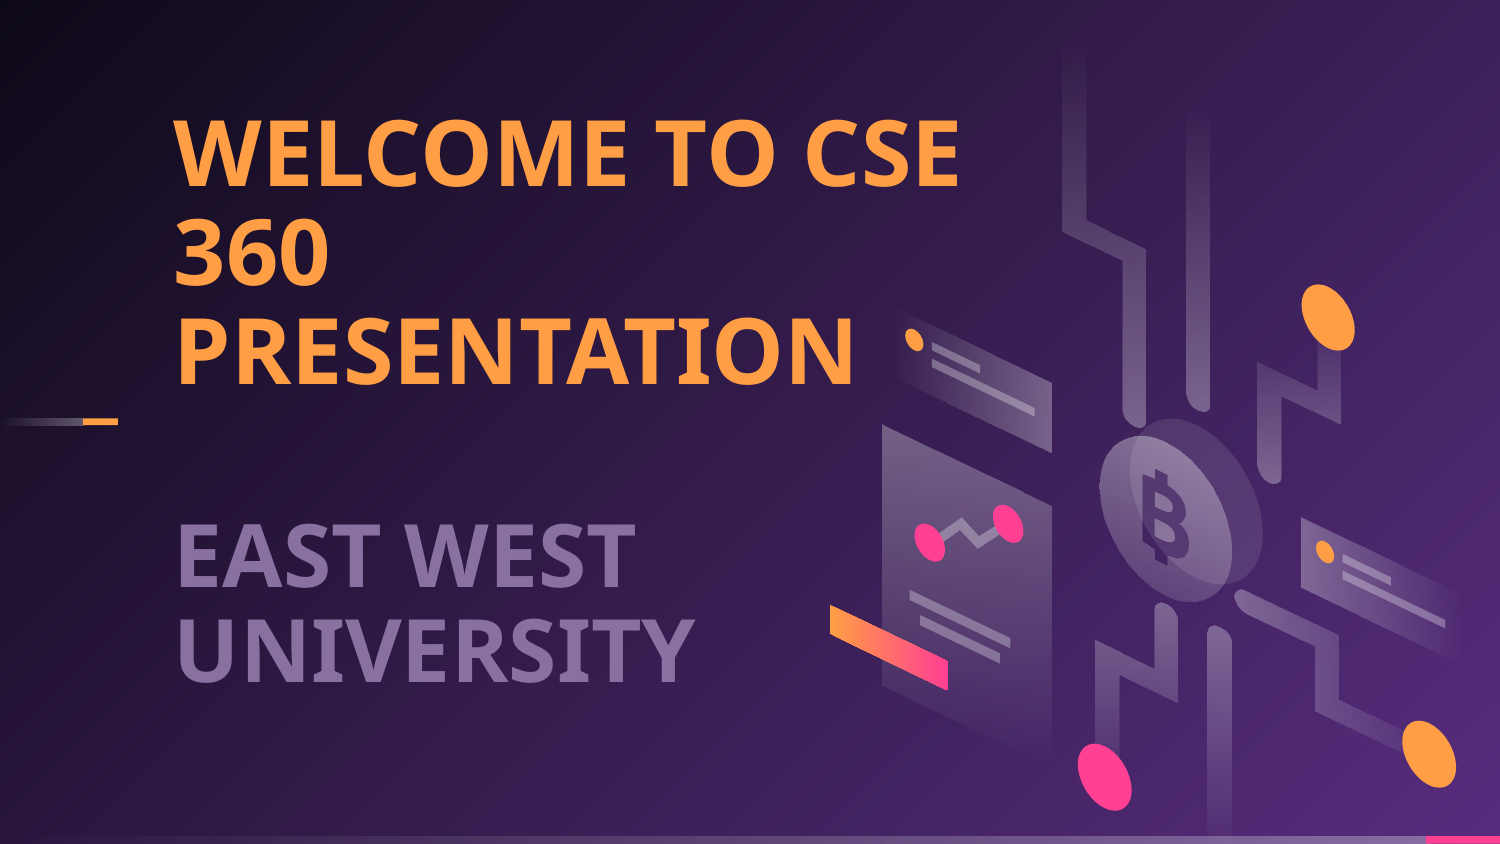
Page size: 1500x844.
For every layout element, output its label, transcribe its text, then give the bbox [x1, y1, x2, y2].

text_box WELCOME TO CSE 360 PRESENTATION EAST WEST UNIVERSITY [173, 102, 824, 500]
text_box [829, 35, 1463, 844]
